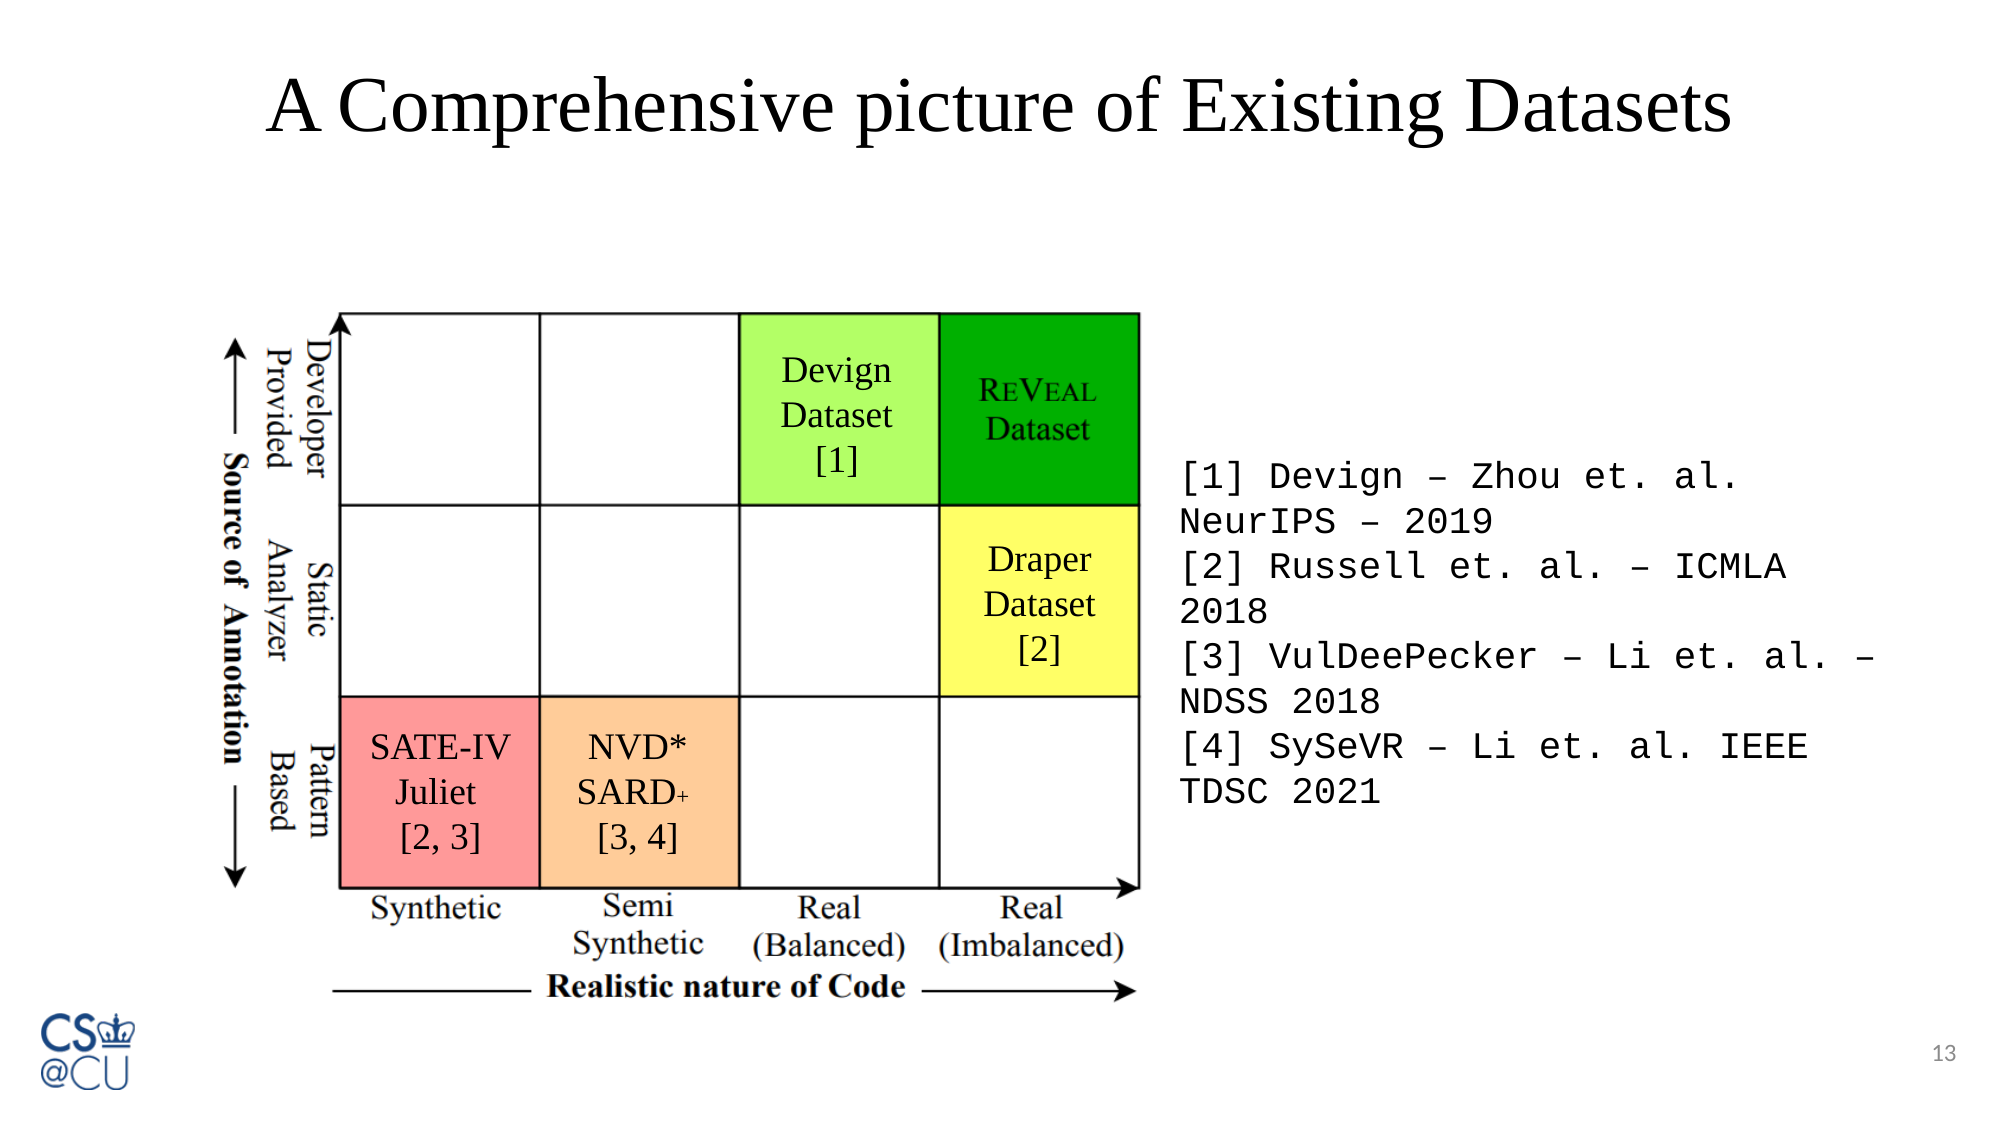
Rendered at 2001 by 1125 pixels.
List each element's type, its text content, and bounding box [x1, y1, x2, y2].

text_box A Comprehensive picture of Existing Datasets [99, 43, 1901, 169]
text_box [185, 277, 1165, 1014]
slide_number 13 [1900, 1021, 1972, 1082]
text_box [1] Devign – Zhou et. al. NeurIPS – 2019 [2] Russell et. al. – ICMLA 2018 [3] VulDeePecker – Li et. al. – NDSS 2018 [4] SySeVR – Li et. al. IEEE TDSC 2021 [1165, 444, 1901, 819]
picture [41, 1013, 138, 1090]
